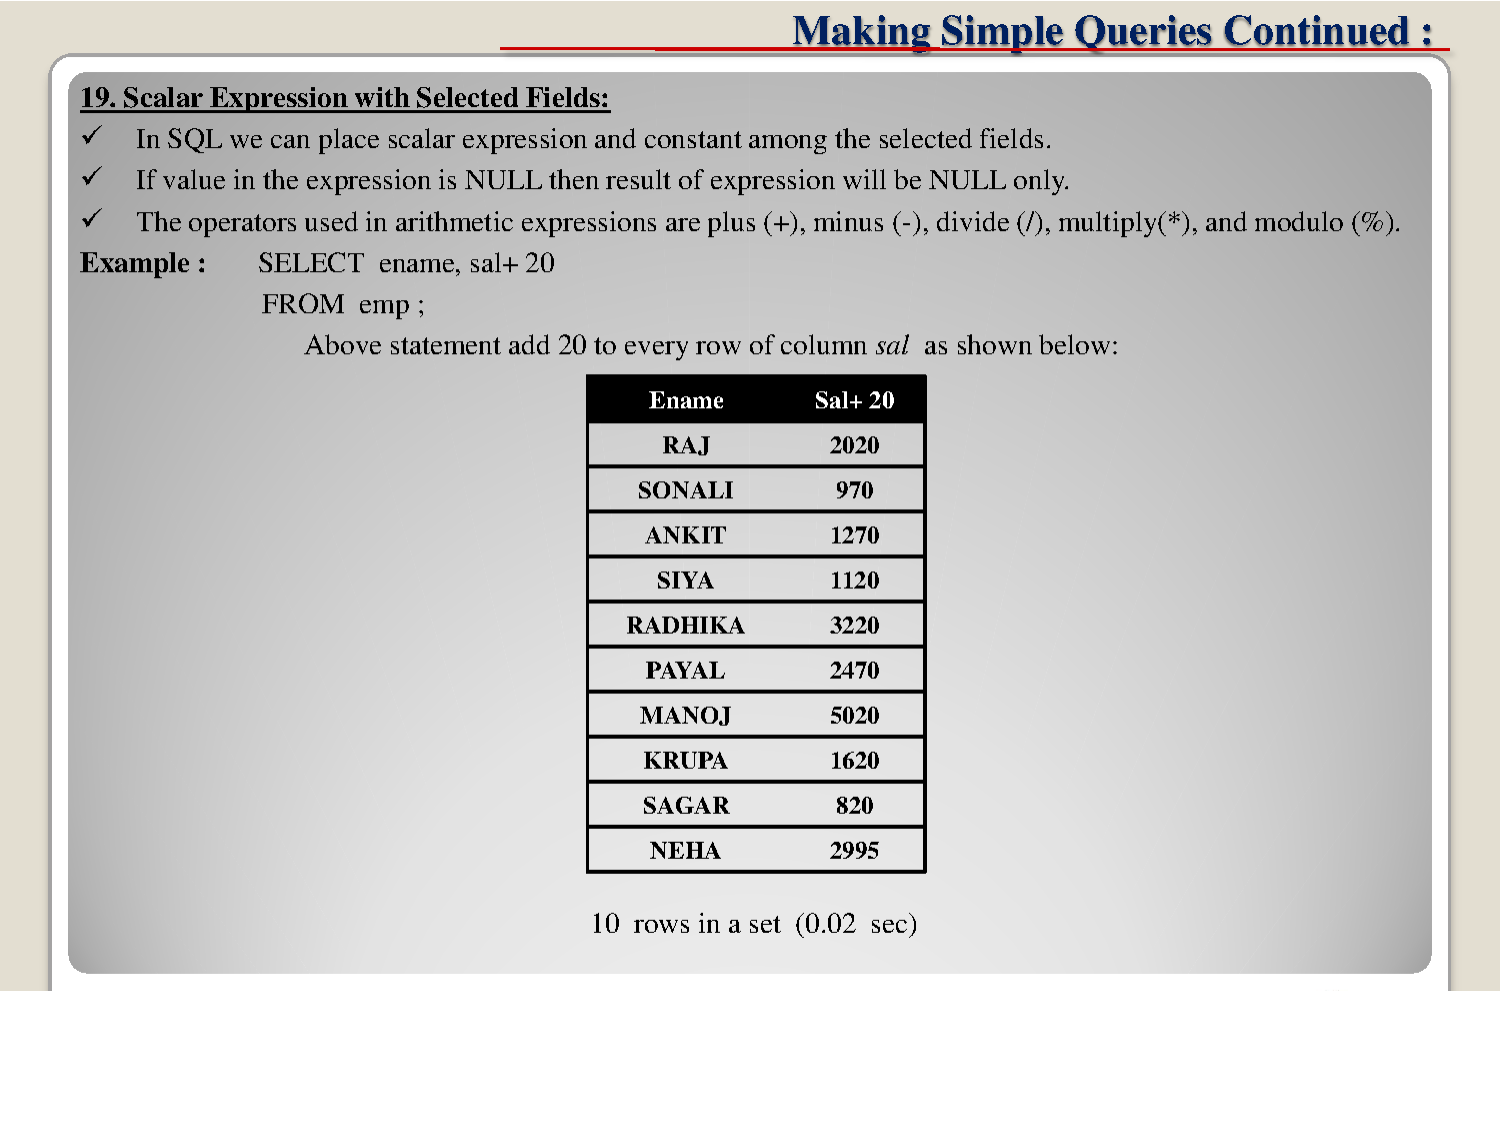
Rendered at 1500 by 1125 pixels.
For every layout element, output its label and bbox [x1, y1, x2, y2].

picture [0, 1, 1500, 991]
